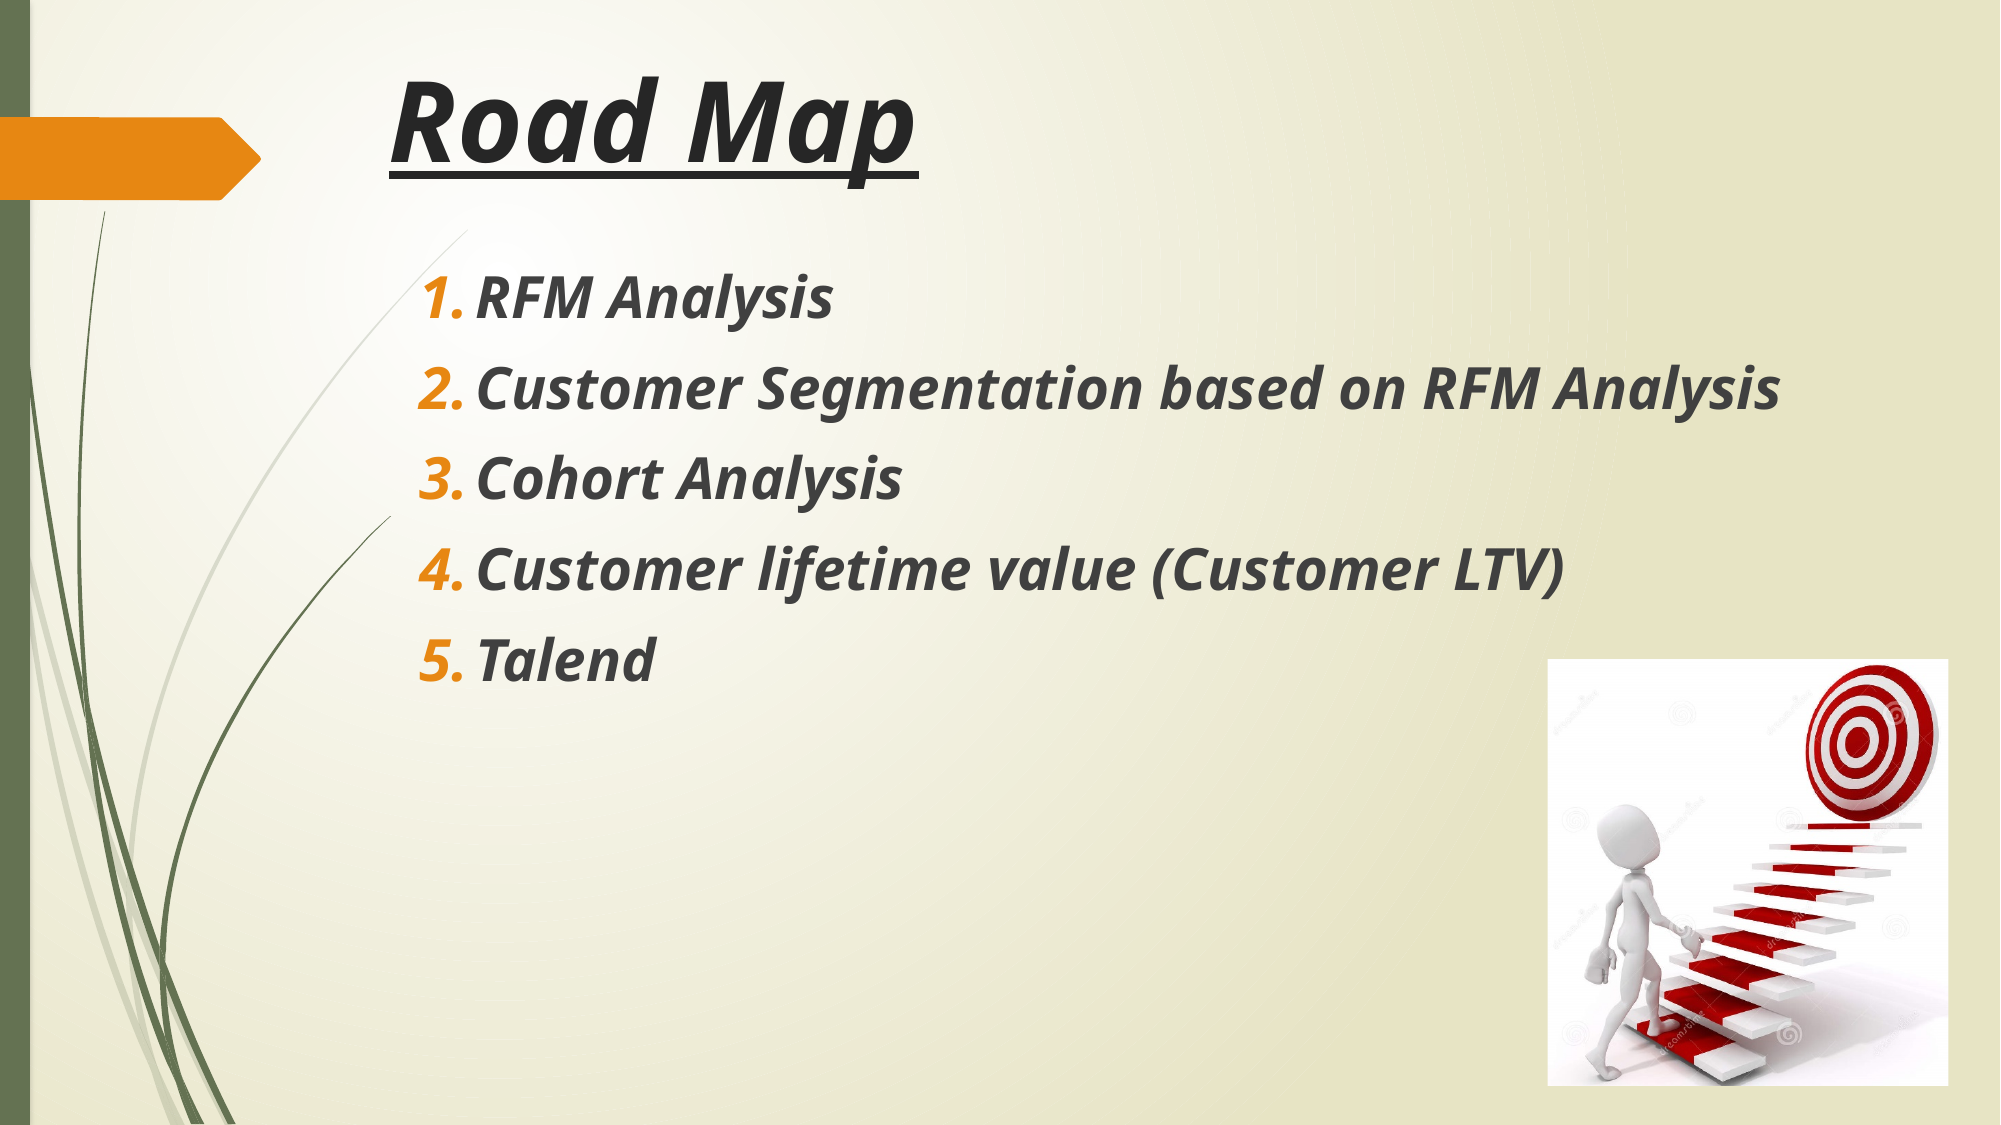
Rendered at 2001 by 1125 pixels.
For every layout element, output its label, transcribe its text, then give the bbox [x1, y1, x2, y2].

picture [1547, 659, 1949, 1086]
list RFM Analysis Customer Segmentation based on RFM Analysis Cohort Analysis Customer lifetime value (Customer LTV) Talend [404, 252, 1868, 873]
title Road Map [373, 42, 1836, 253]
